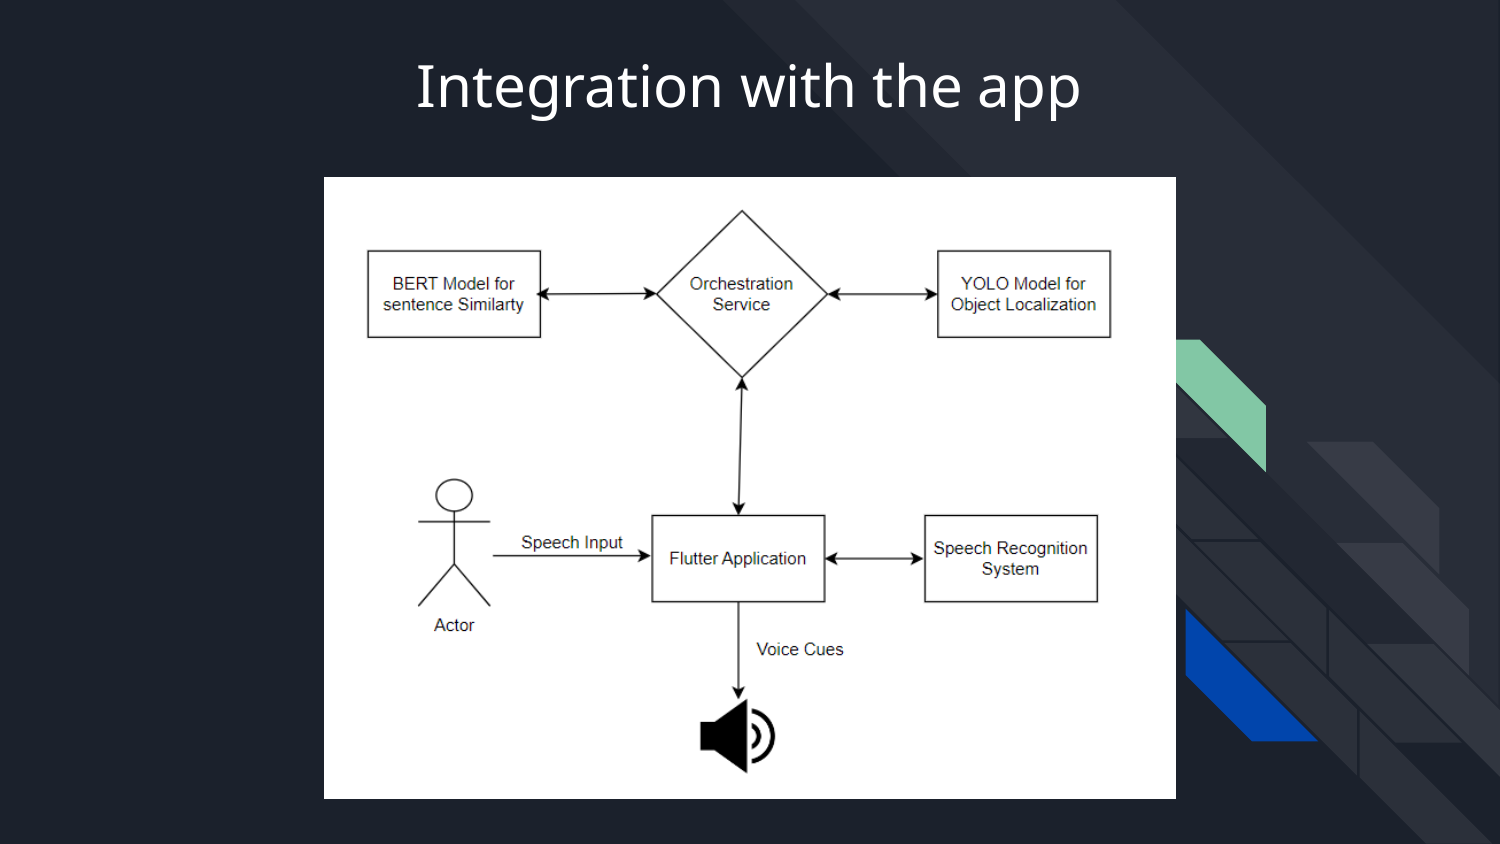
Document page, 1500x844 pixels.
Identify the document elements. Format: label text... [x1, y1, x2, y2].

title Integration with the app [29, 23, 1470, 145]
picture [324, 176, 1176, 799]
